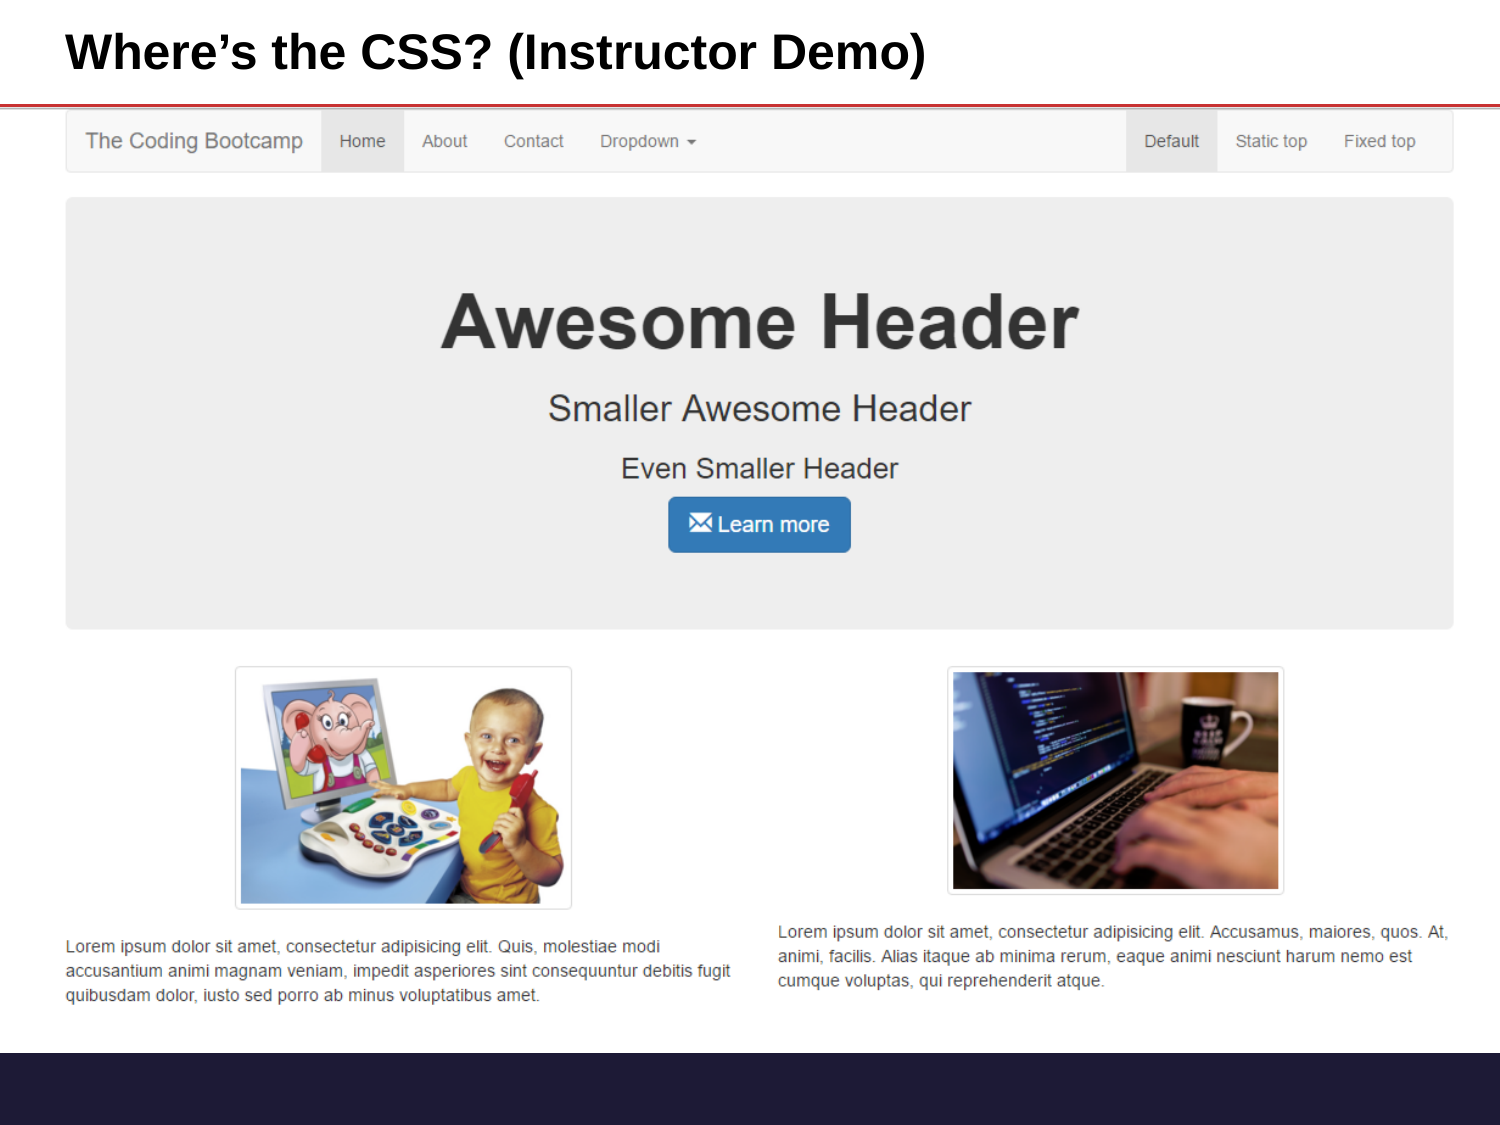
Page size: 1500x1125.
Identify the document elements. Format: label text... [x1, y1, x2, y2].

title Where’s the CSS? (Instructor Demo) [50, 0, 948, 107]
picture [0, 107, 1500, 1028]
